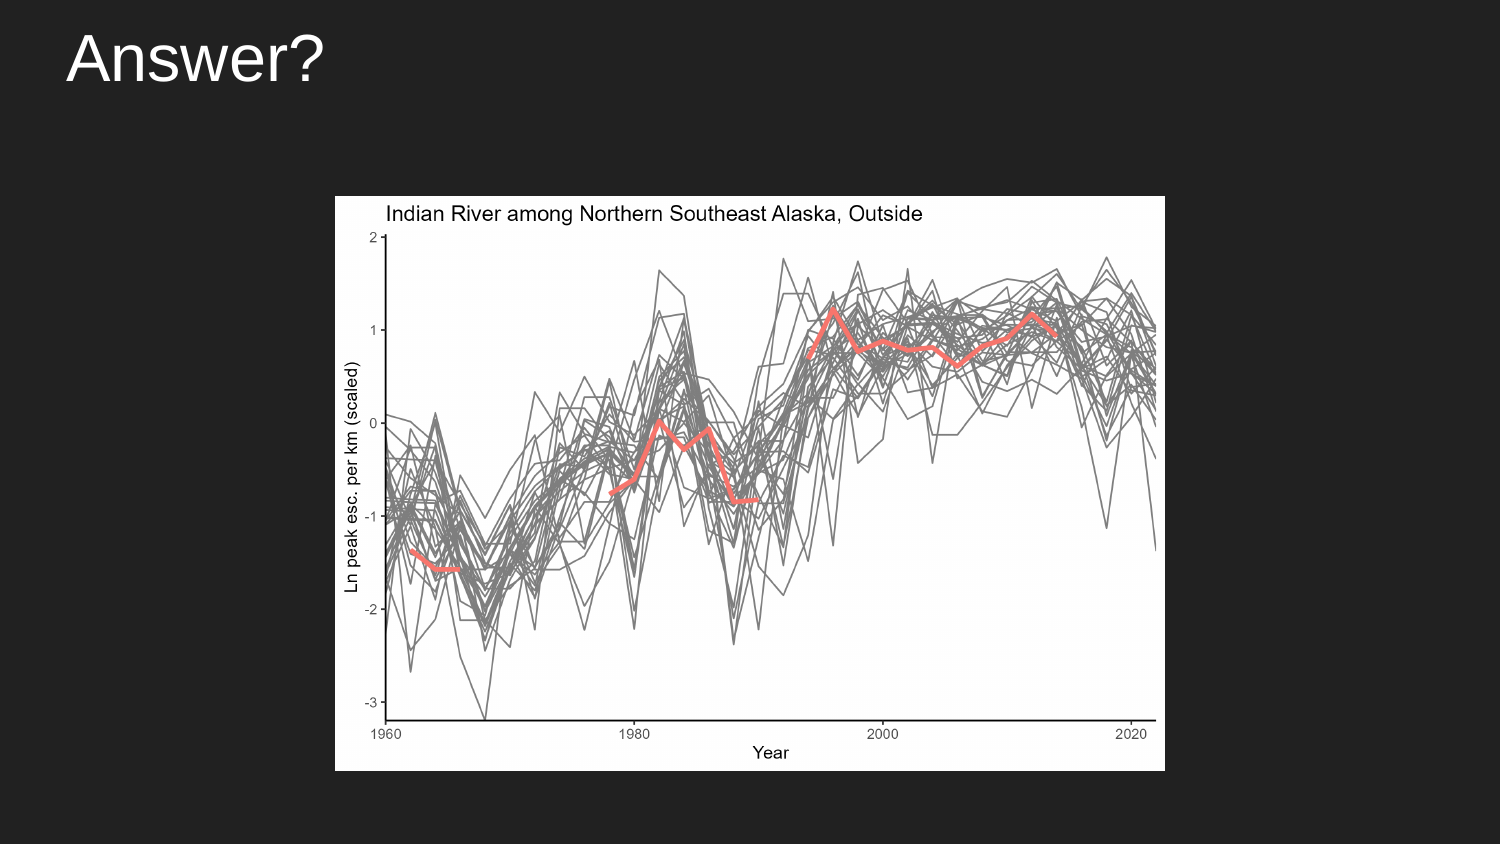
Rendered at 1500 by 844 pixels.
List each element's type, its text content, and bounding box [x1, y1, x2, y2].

picture [334, 196, 1166, 771]
title Answer? [51, 0, 1449, 94]
